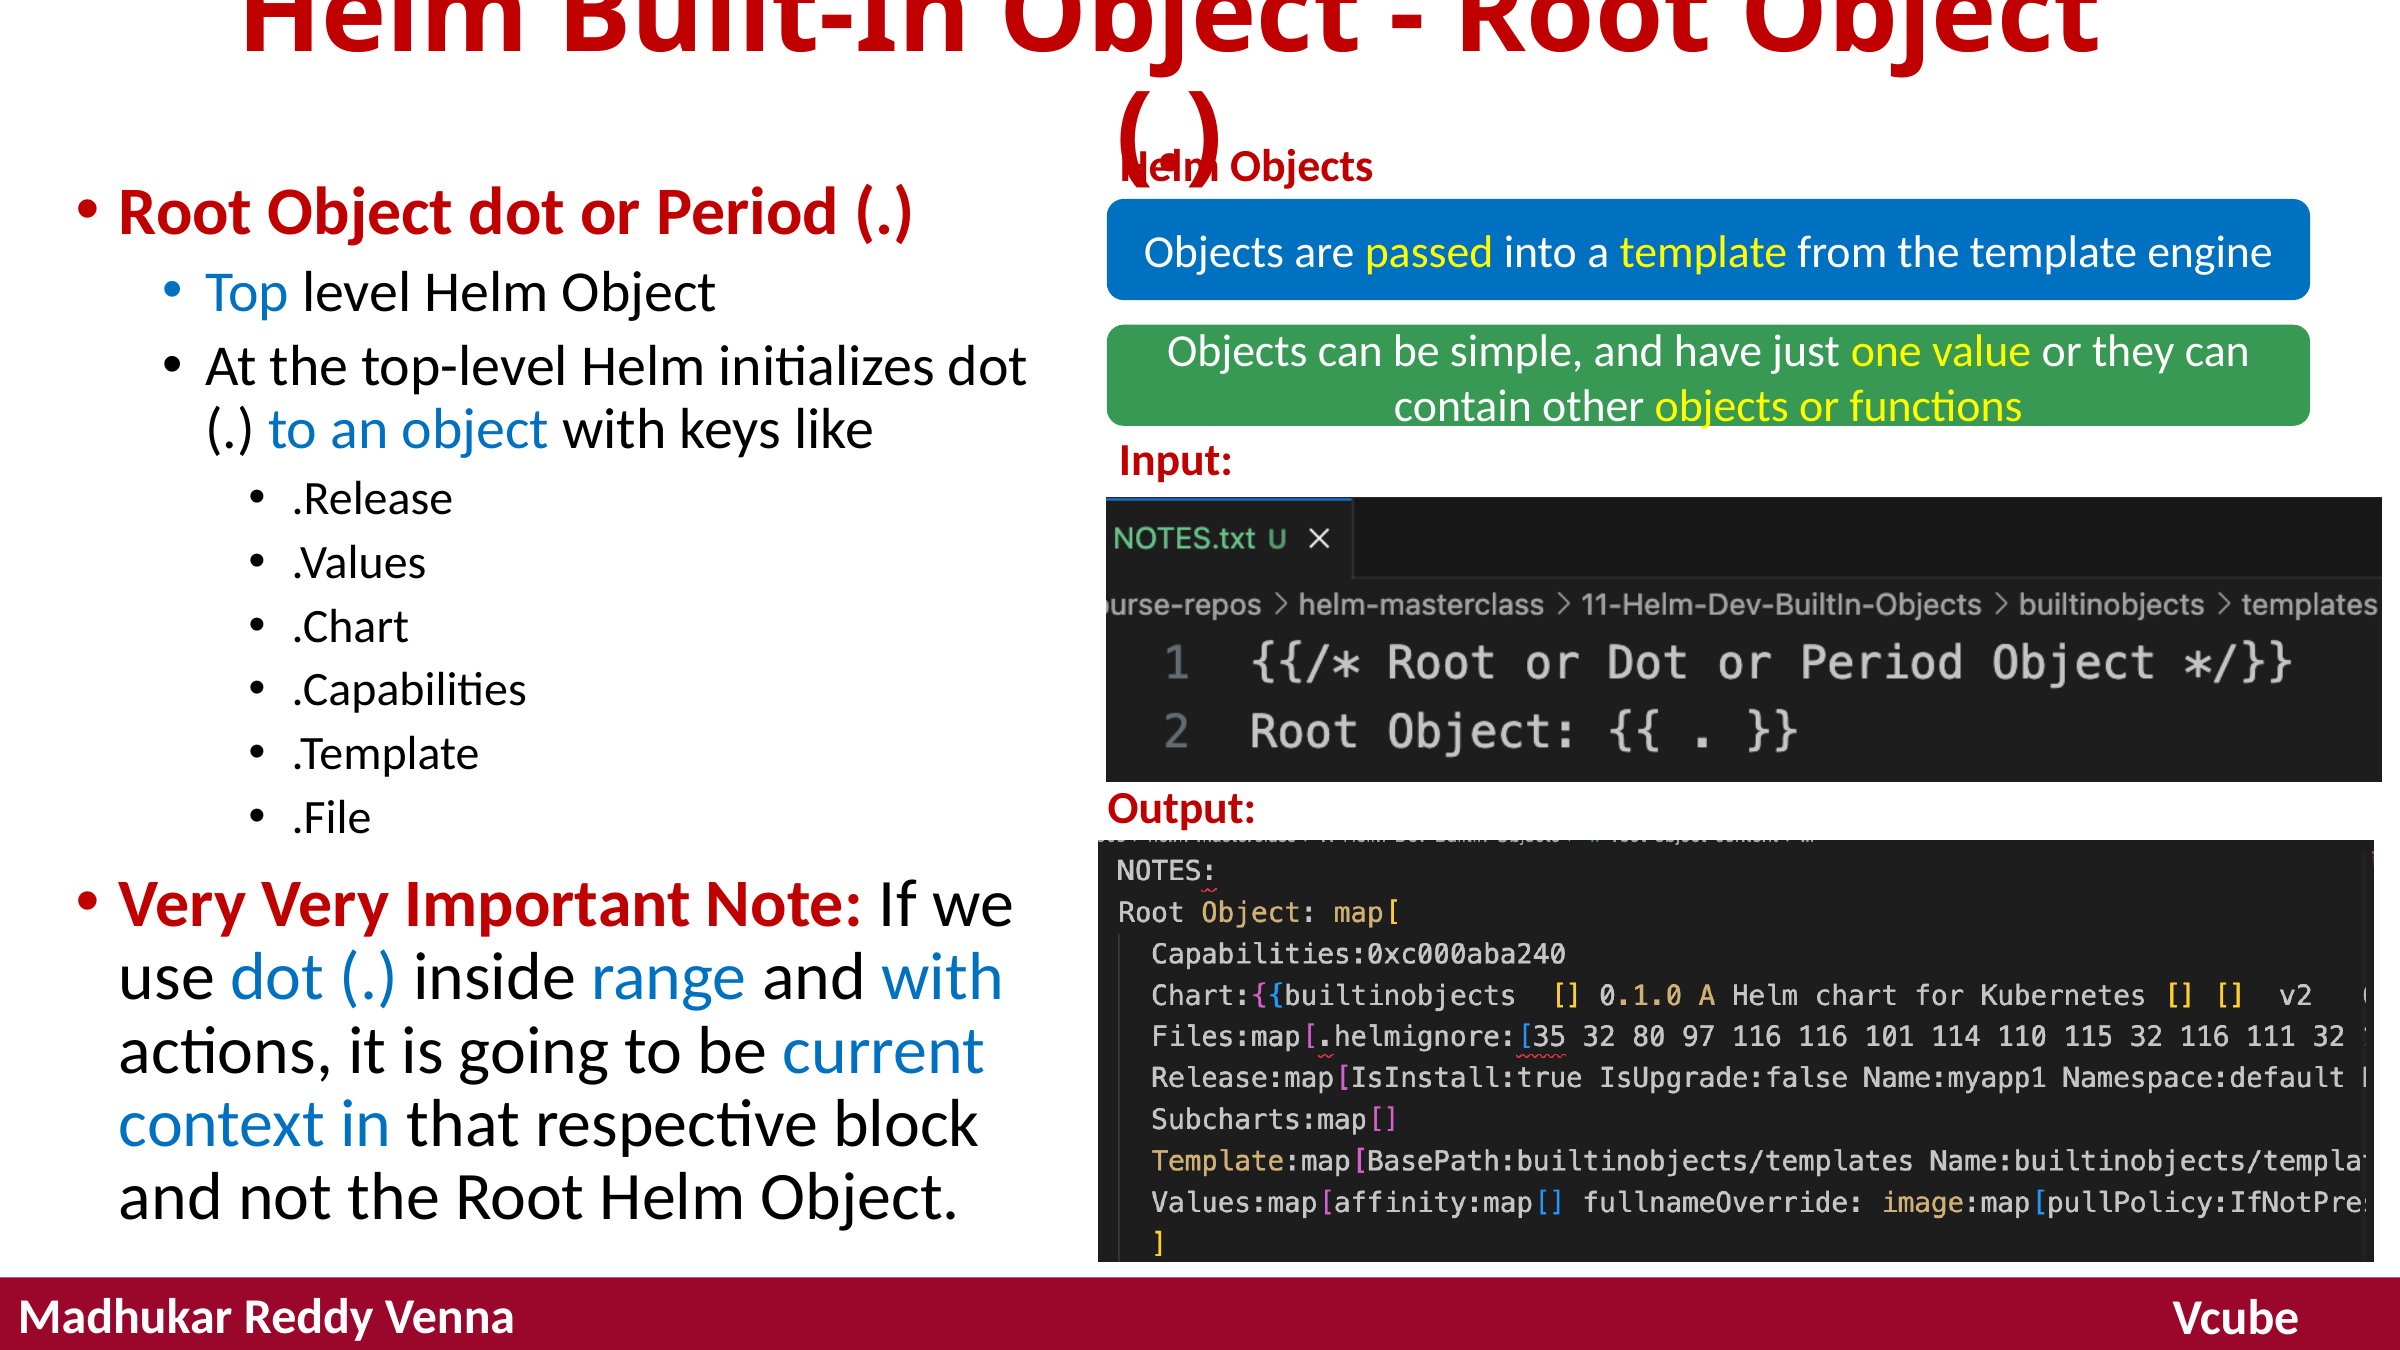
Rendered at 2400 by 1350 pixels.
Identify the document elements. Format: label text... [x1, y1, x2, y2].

picture [1106, 497, 2383, 782]
text_box Output: [1092, 770, 1278, 829]
title Helm Built-In Object - Root Object (.) [151, 16, 2189, 133]
text_box Objects are passed into a template from the template engine [1104, 196, 2313, 303]
text_box Helm Objects [1104, 128, 1389, 198]
list Root Object dot or Period (.) Top level Helm Object At the top-level Helm initializes dot (.) to an object with keys like .Release .Values .Chart .Capabilities .Template .File Very Very Important Note: If we use dot (.) inside range and with actions, it is going to be current context in that respective block and not the Root Helm Object. [57, 166, 1070, 1262]
footer Madhukar Reddy Venna [0, 1278, 543, 1350]
text_box Input: [1104, 422, 1259, 485]
picture [1097, 840, 2374, 1262]
text_box Objects can be simple, and have just one value or they can contain other objects or functions [1104, 322, 2313, 428]
